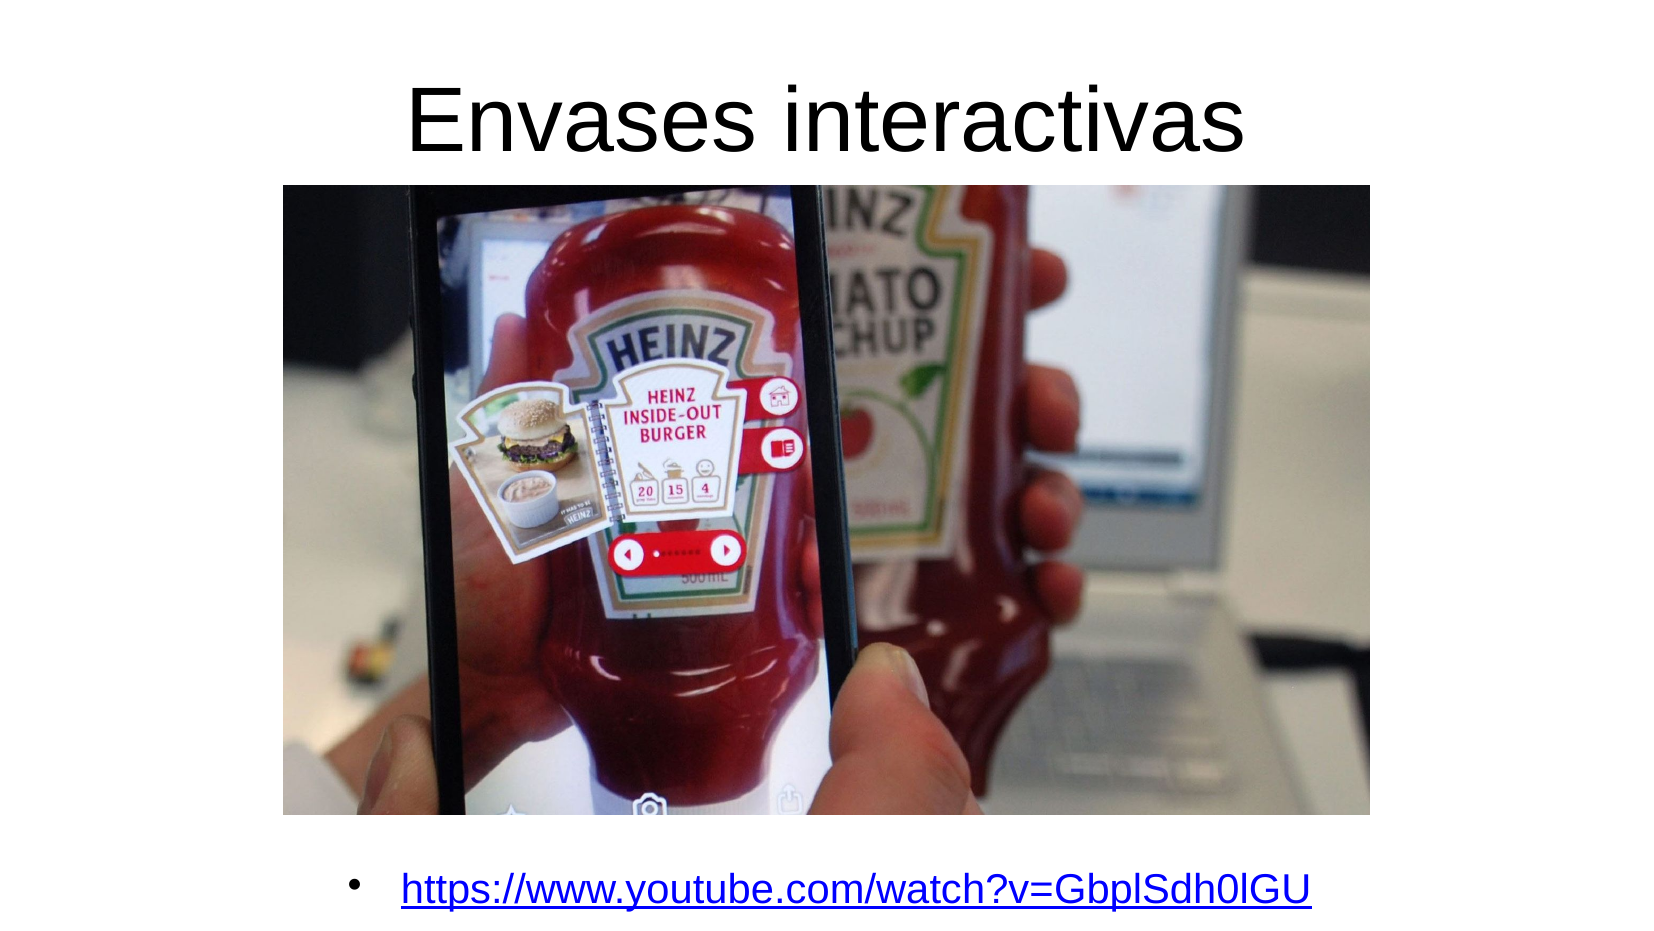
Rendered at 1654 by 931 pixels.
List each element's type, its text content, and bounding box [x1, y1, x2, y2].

picture [283, 185, 1371, 816]
text_box https://www.youtube.com/watch?v=GbplSdh0lGU [82, 862, 1571, 923]
text_box Envases interactivas [82, 59, 1571, 170]
